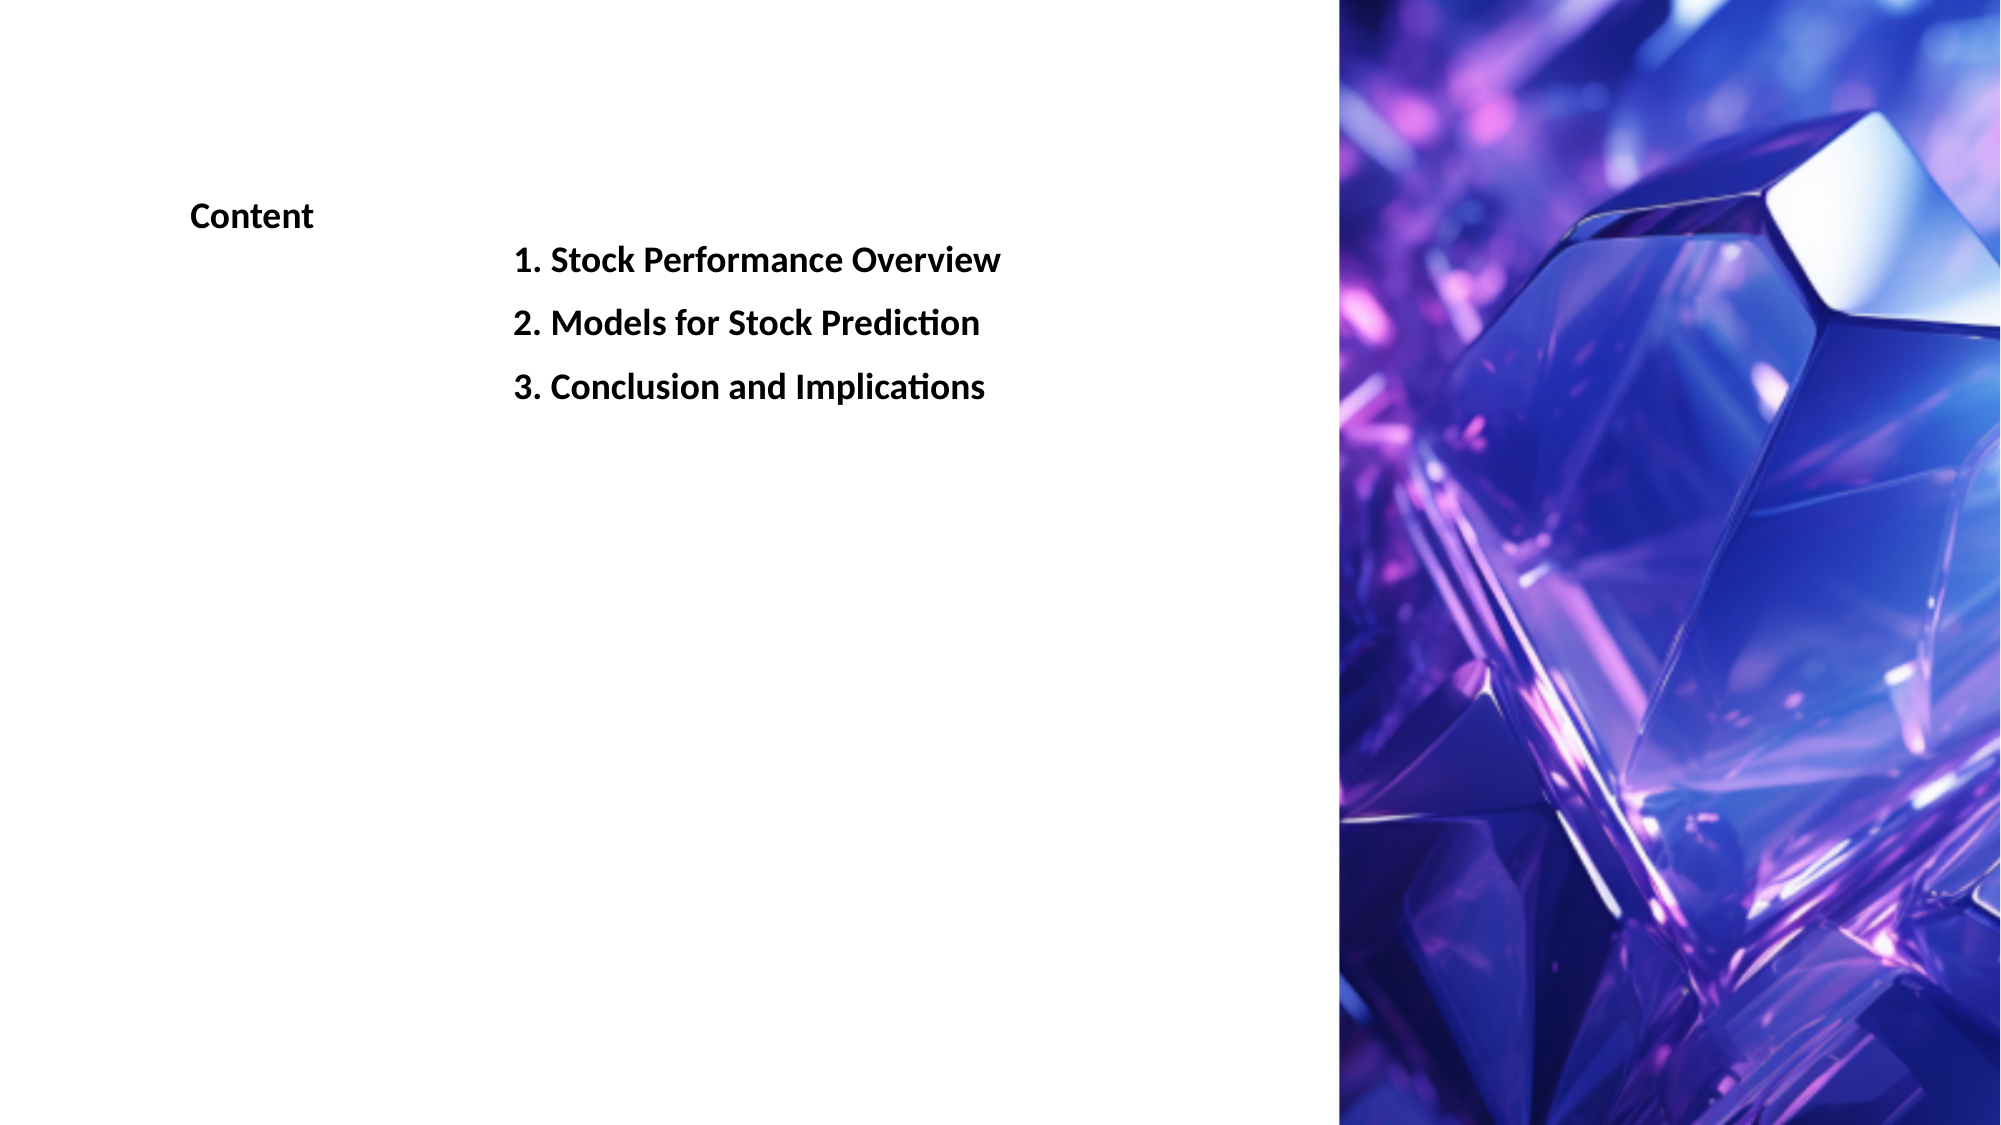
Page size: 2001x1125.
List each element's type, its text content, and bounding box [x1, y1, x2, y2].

text_box Content [175, 183, 411, 244]
text_box 1. Stock Performance Overview [498, 227, 1034, 287]
text_box 3. Conclusion and Implications [498, 354, 1343, 415]
text_box 2. Models for Stock Prediction [498, 290, 1169, 351]
picture [0, 0, 2001, 1125]
